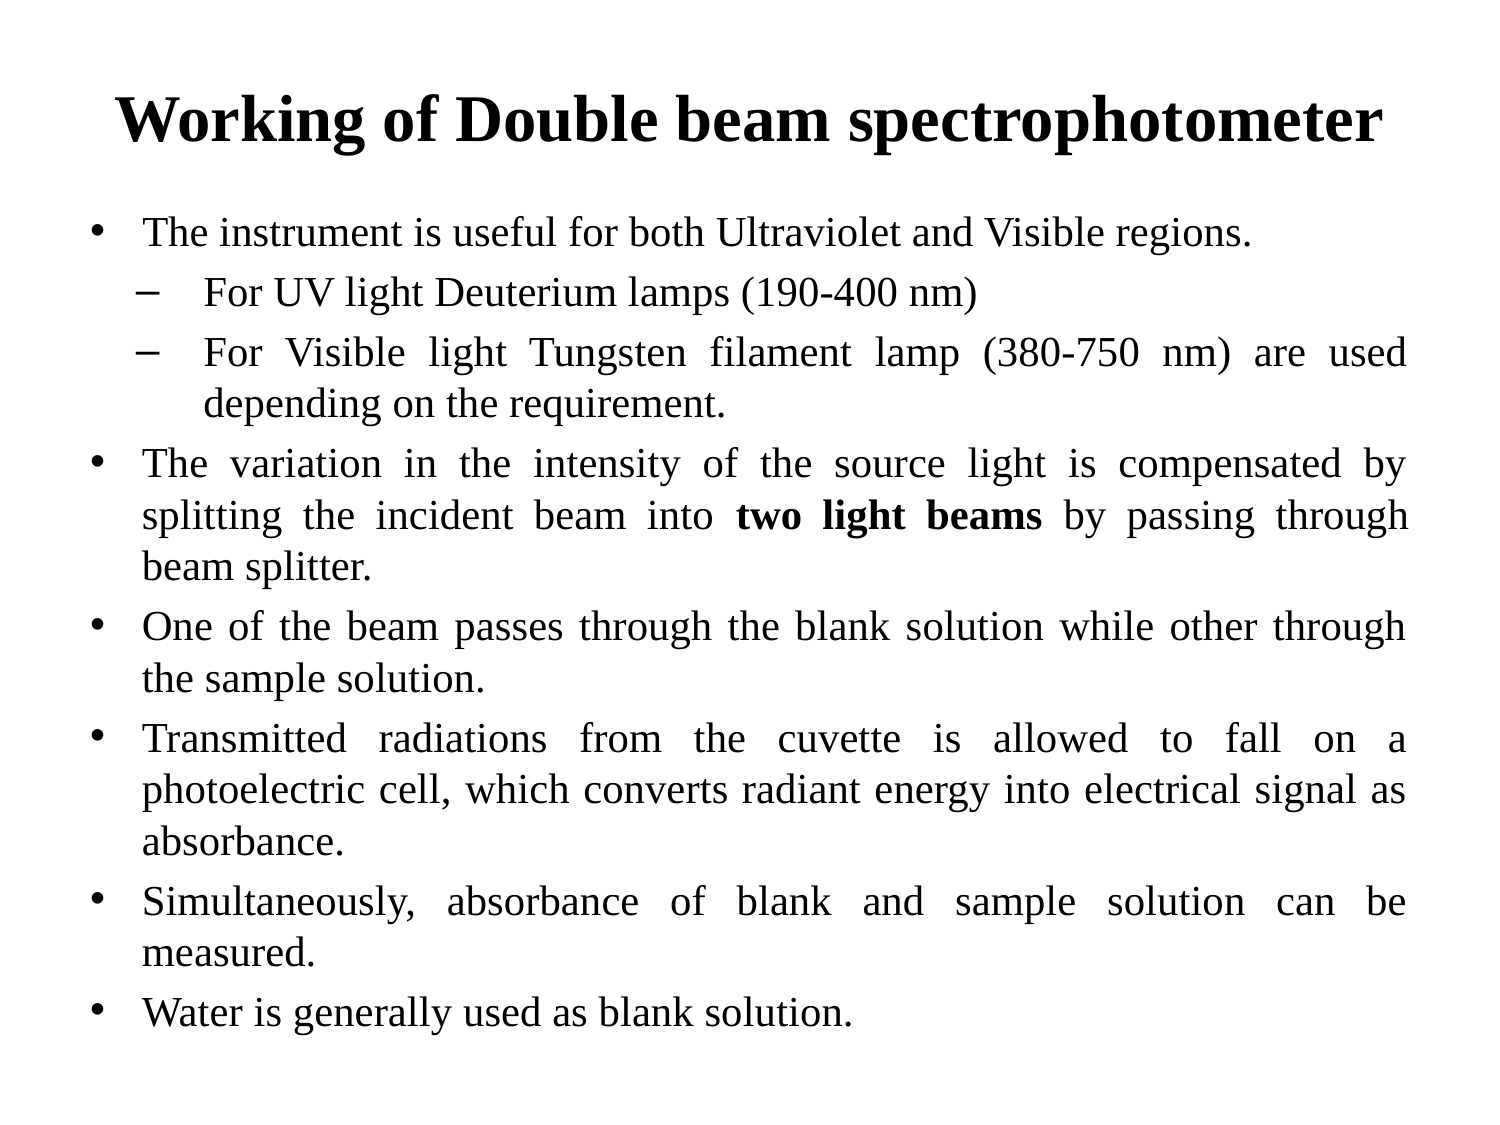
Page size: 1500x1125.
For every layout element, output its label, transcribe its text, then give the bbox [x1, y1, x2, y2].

title Working of Double beam spectrophotometer [75, 45, 1425, 185]
list The instrument is useful for both Ultraviolet and Visible regions. For UV light Deuterium lamps (190-400 nm) For Visible light Tungsten filament lamp (380-750 nm) are used depending on the requirement. The variation in the intensity of the source light is compensated by splitting the incident beam into two light beams by passing through beam splitter. One of the beam passes through the blank solution while other through the sample solution. Transmitted radiations from the cuvette is allowed to fall on a photoelectric cell, which converts radiant energy into electrical signal as absorbance. Simultaneously, absorbance of blank and sample solution can be measured. Water is generally used as blank solution. [75, 196, 1425, 1047]
